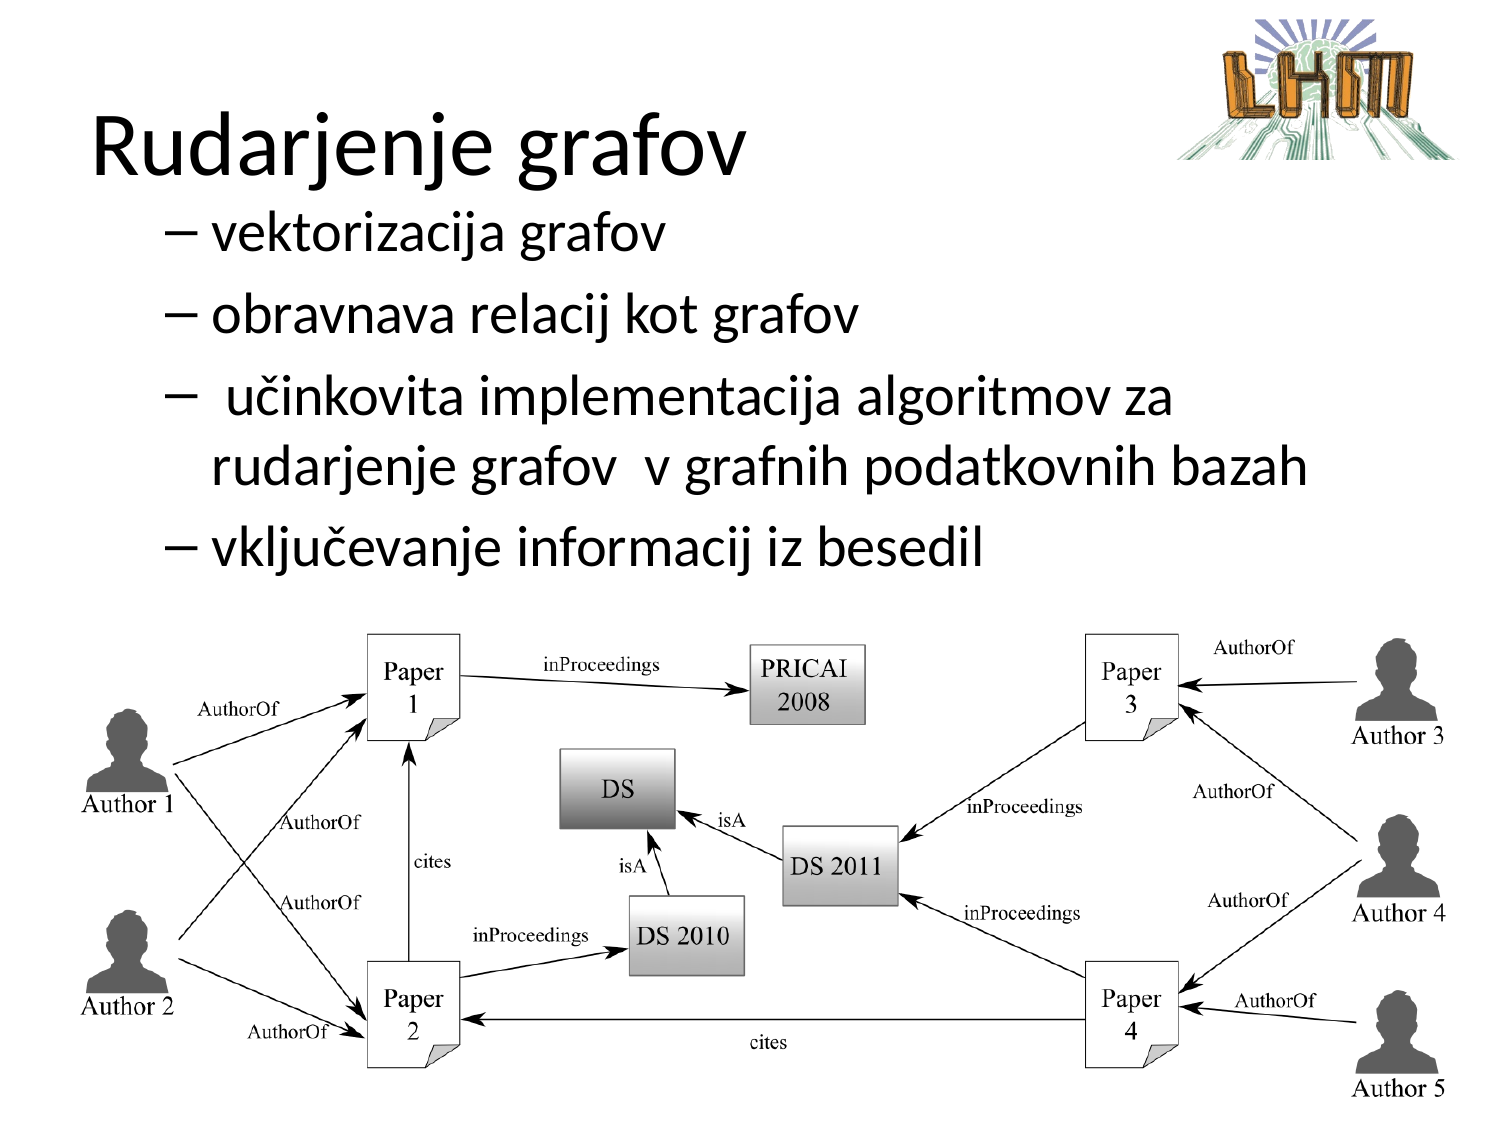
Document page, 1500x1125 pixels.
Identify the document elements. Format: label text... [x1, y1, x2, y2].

picture [1174, 18, 1461, 161]
list vektorizacija grafov obravnava relacij kot grafov učinkovita implementacija algoritmov za rudarjenje grafov v grafnih podatkovnih bazah vključevanje informacij iz besedil [74, 185, 1424, 588]
title Rudarjenje grafov [75, 45, 1425, 233]
picture [56, 589, 1484, 1125]
